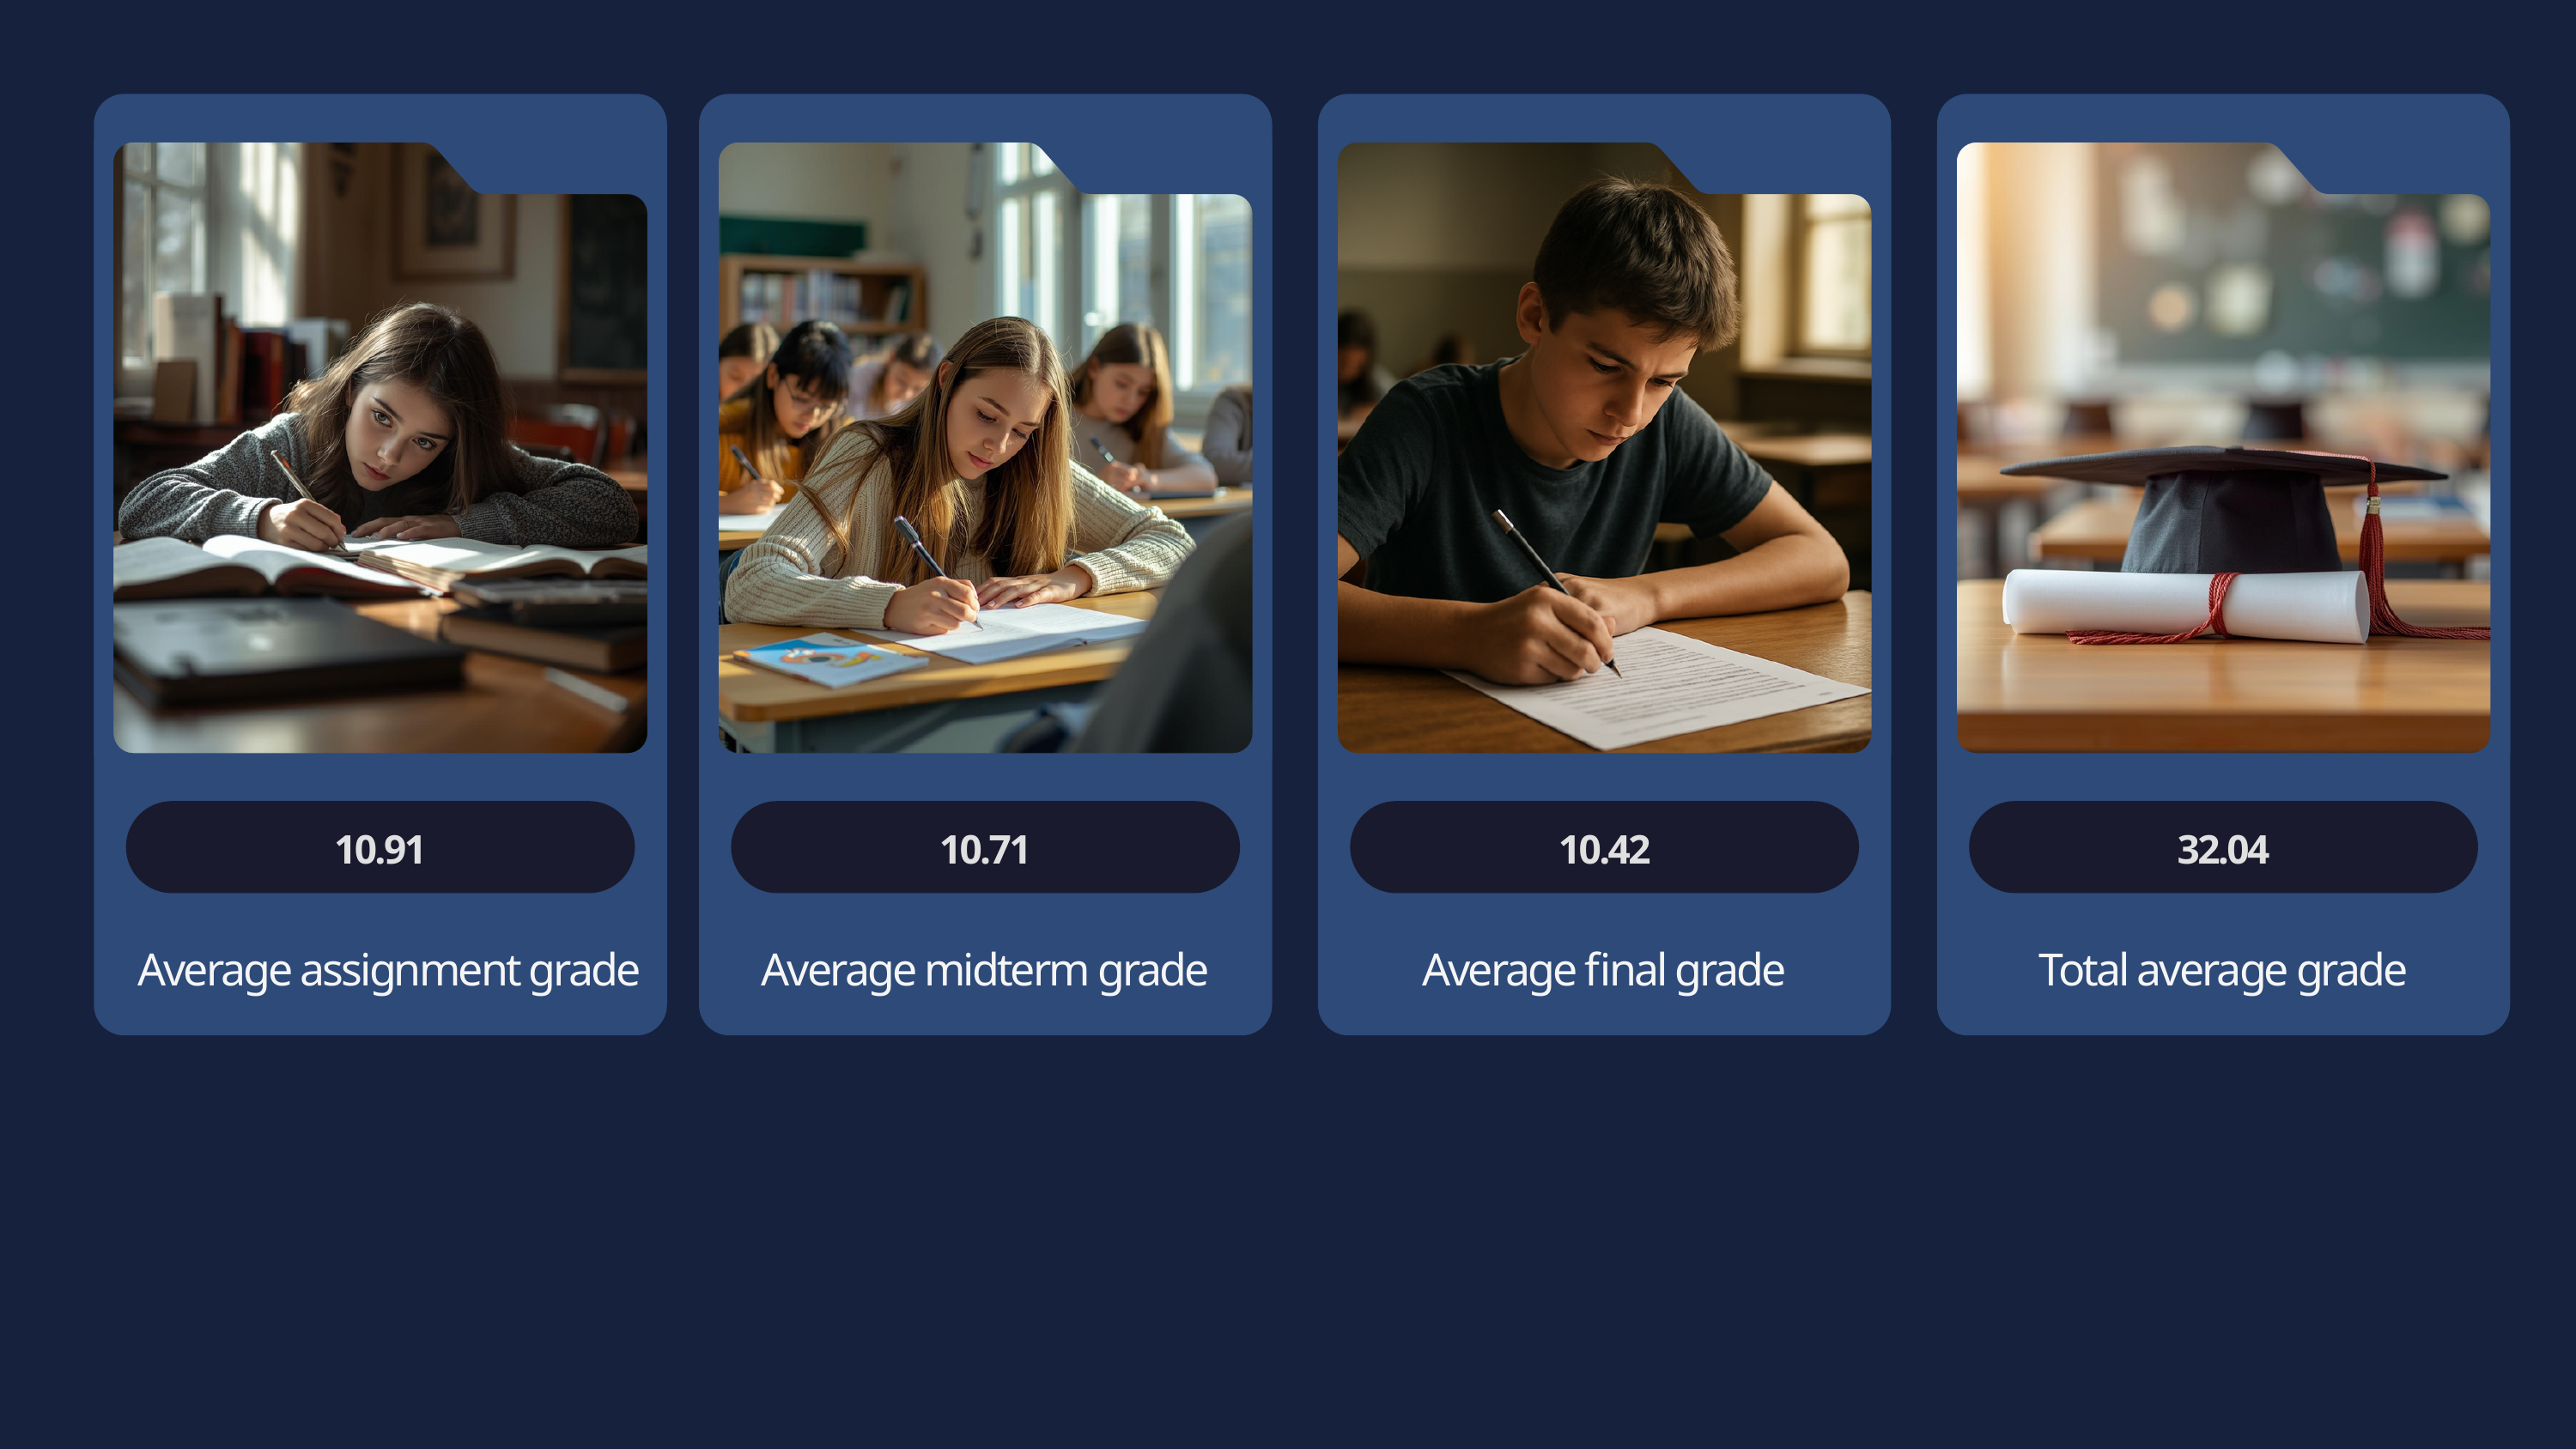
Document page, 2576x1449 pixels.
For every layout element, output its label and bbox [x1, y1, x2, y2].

text_box [698, 122, 1273, 773]
text_box [731, 800, 1241, 894]
text_box [94, 779, 667, 1036]
text_box [1936, 779, 2511, 1036]
text_box [1968, 800, 2479, 894]
text_box [698, 779, 1273, 1036]
text_box [94, 94, 667, 122]
text_box [94, 122, 667, 773]
text_box [1350, 800, 1860, 894]
text_box [1317, 122, 1892, 773]
text_box [698, 94, 1273, 122]
text_box [1936, 122, 2511, 773]
text_box [1936, 94, 2511, 122]
text_box [1317, 779, 1892, 1036]
text_box [125, 800, 635, 894]
text_box [1317, 94, 1892, 122]
